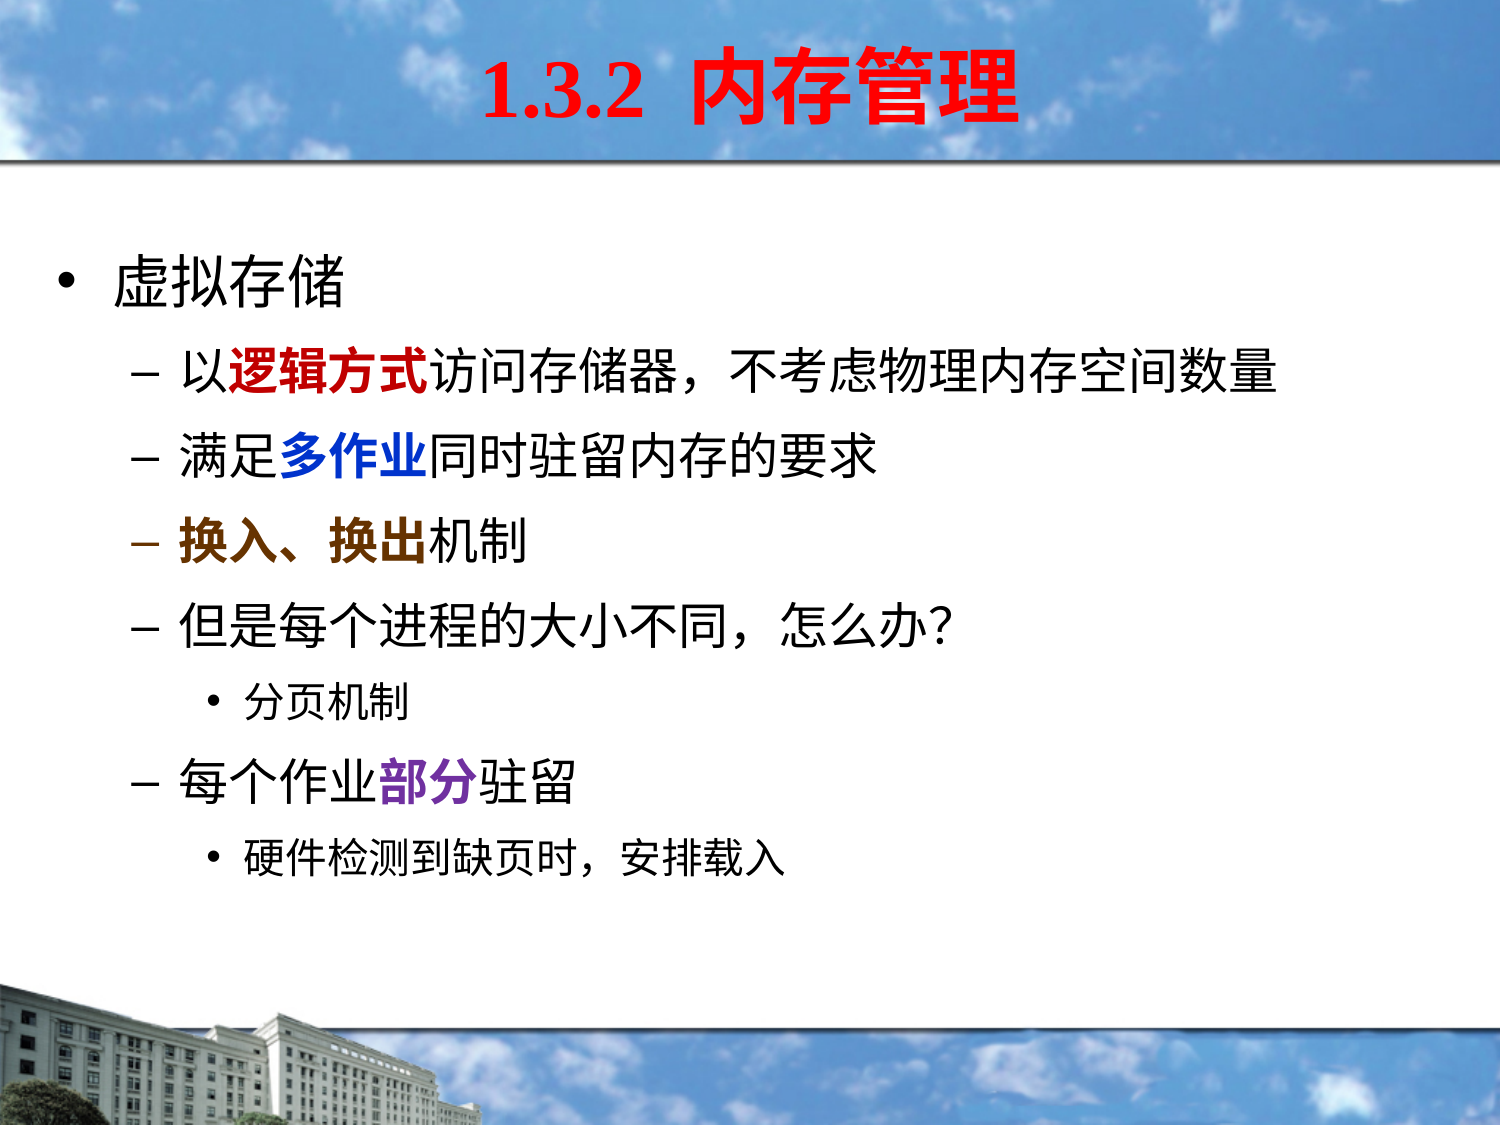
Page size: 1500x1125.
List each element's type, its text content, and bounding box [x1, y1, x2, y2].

picture [0, 0, 1500, 1125]
title 1.3.2 内存管理 [75, 7, 1425, 161]
list 虚拟存储 以逻辑方式访问存储器，不考虑物理内存空间数量 满足多作业同时驻留内存的要求 换入、换出机制 但是每个进程的大小不同，怎么办？ 分页机制 每个作业部分驻留 硬件检测到缺页时，安排载入 [41, 219, 1459, 965]
